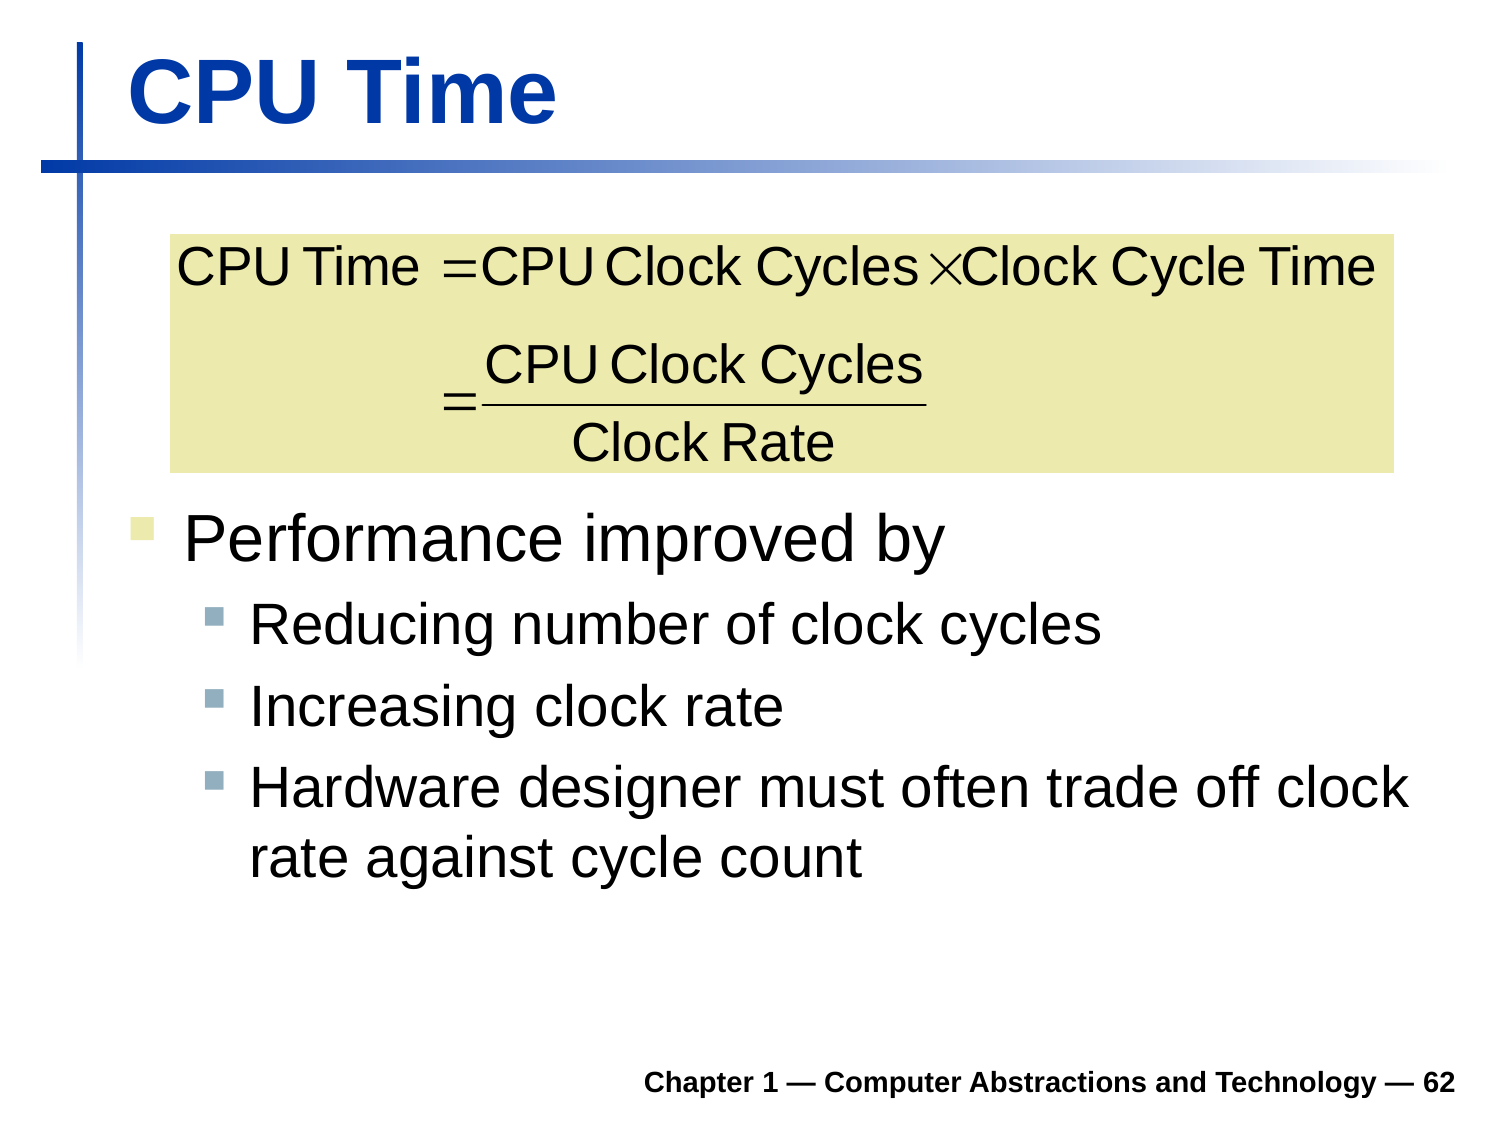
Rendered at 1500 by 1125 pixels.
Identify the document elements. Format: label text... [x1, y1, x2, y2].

title CPU Time [112, 23, 1468, 149]
list Performance improved by Reducing number of clock cycles Increasing clock rate Hardware designer must often trade off clock rate against cycle count [112, 486, 1469, 1024]
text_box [169, 234, 1394, 473]
footer Chapter 1 — Computer Abstractions and Technology — 62 [277, 1046, 1471, 1106]
